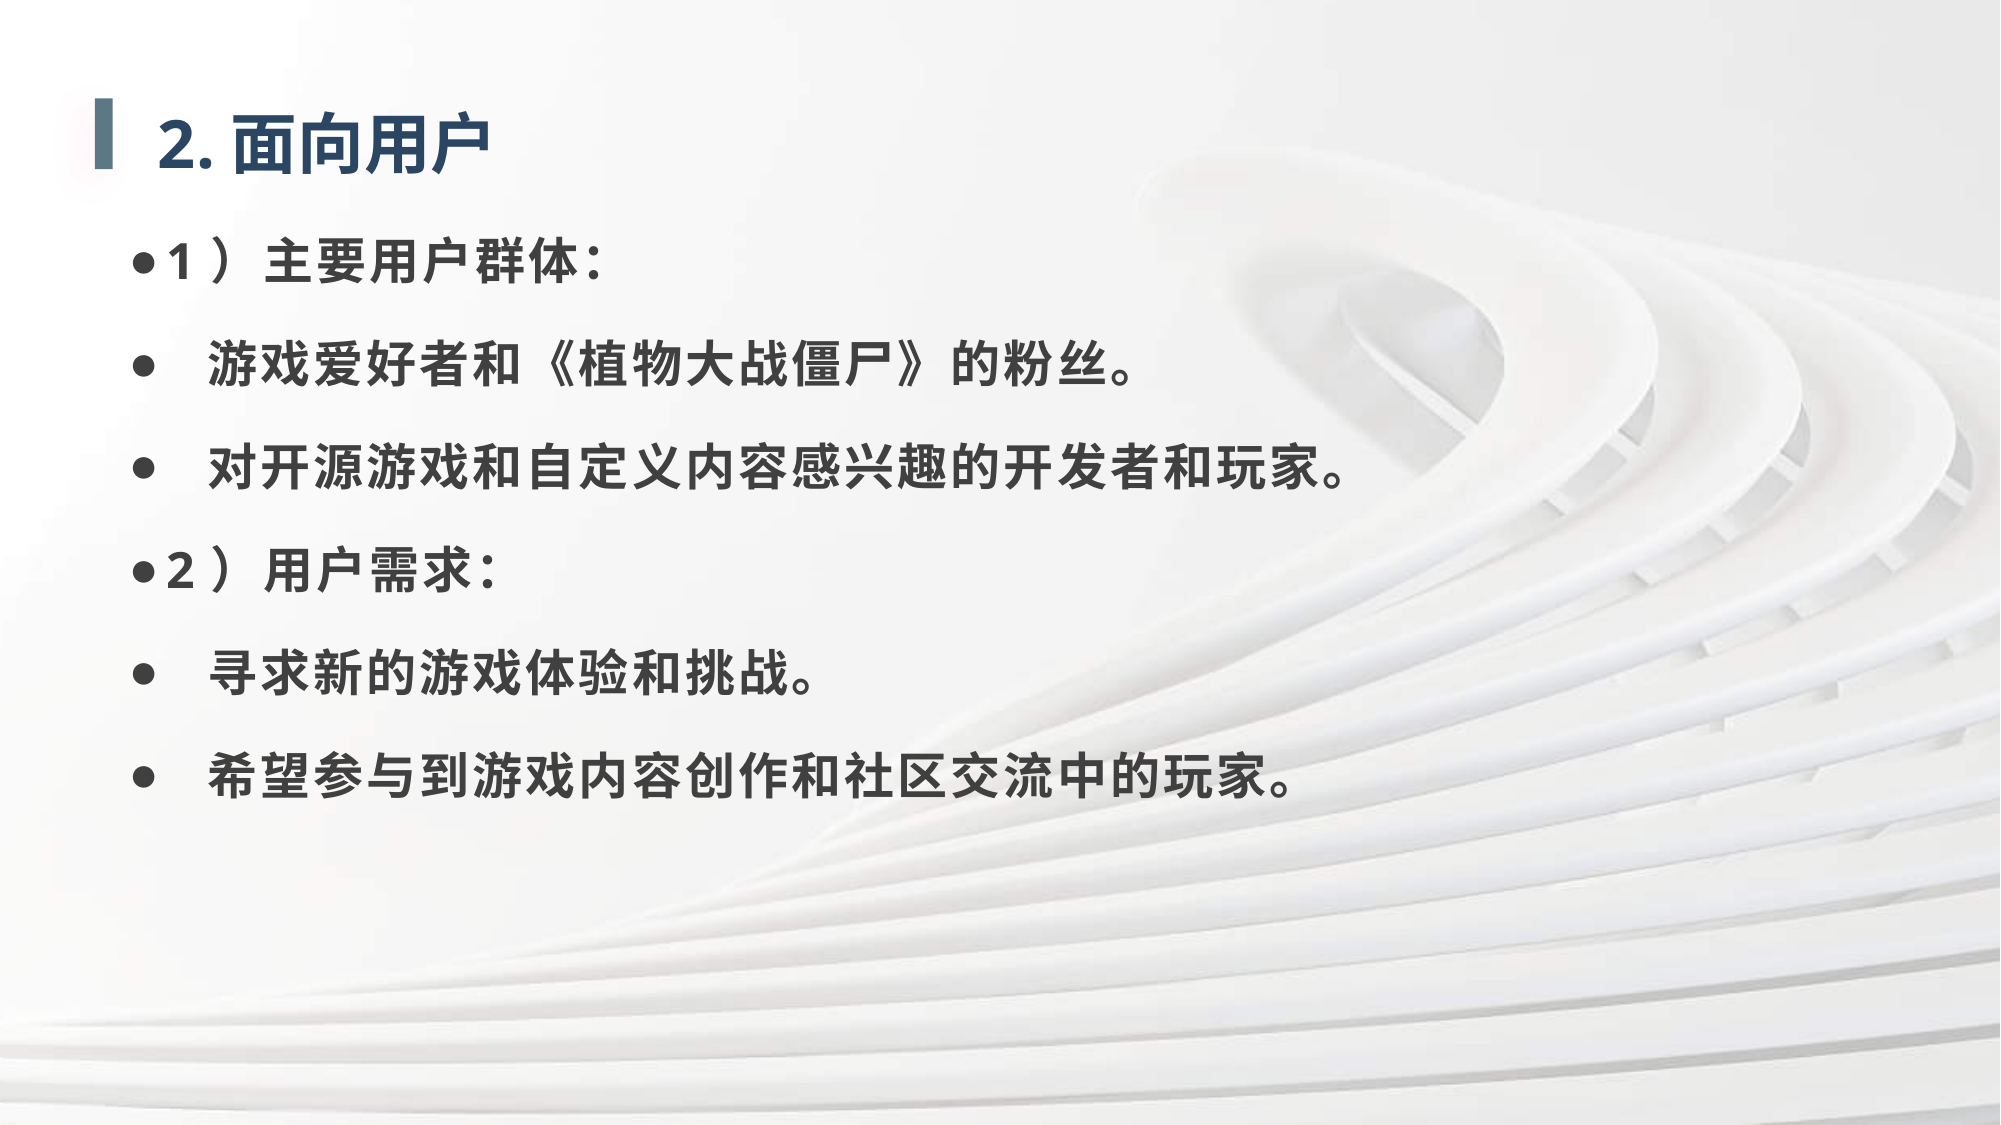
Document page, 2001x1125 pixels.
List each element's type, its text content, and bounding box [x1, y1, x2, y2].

picture [0, 0, 2000, 1125]
list 1）主要用户群体： 游戏爱好者和《植物大战僵尸》的粉丝。 对开源游戏和自定义内容感兴趣的开发者和玩家。 2）用户需求： 寻求新的游戏体验和挑战。 希望参与到游戏内容创作和社区交流中的玩家。 [114, 204, 1886, 1014]
title 2.面向用户 [142, 85, 1886, 182]
